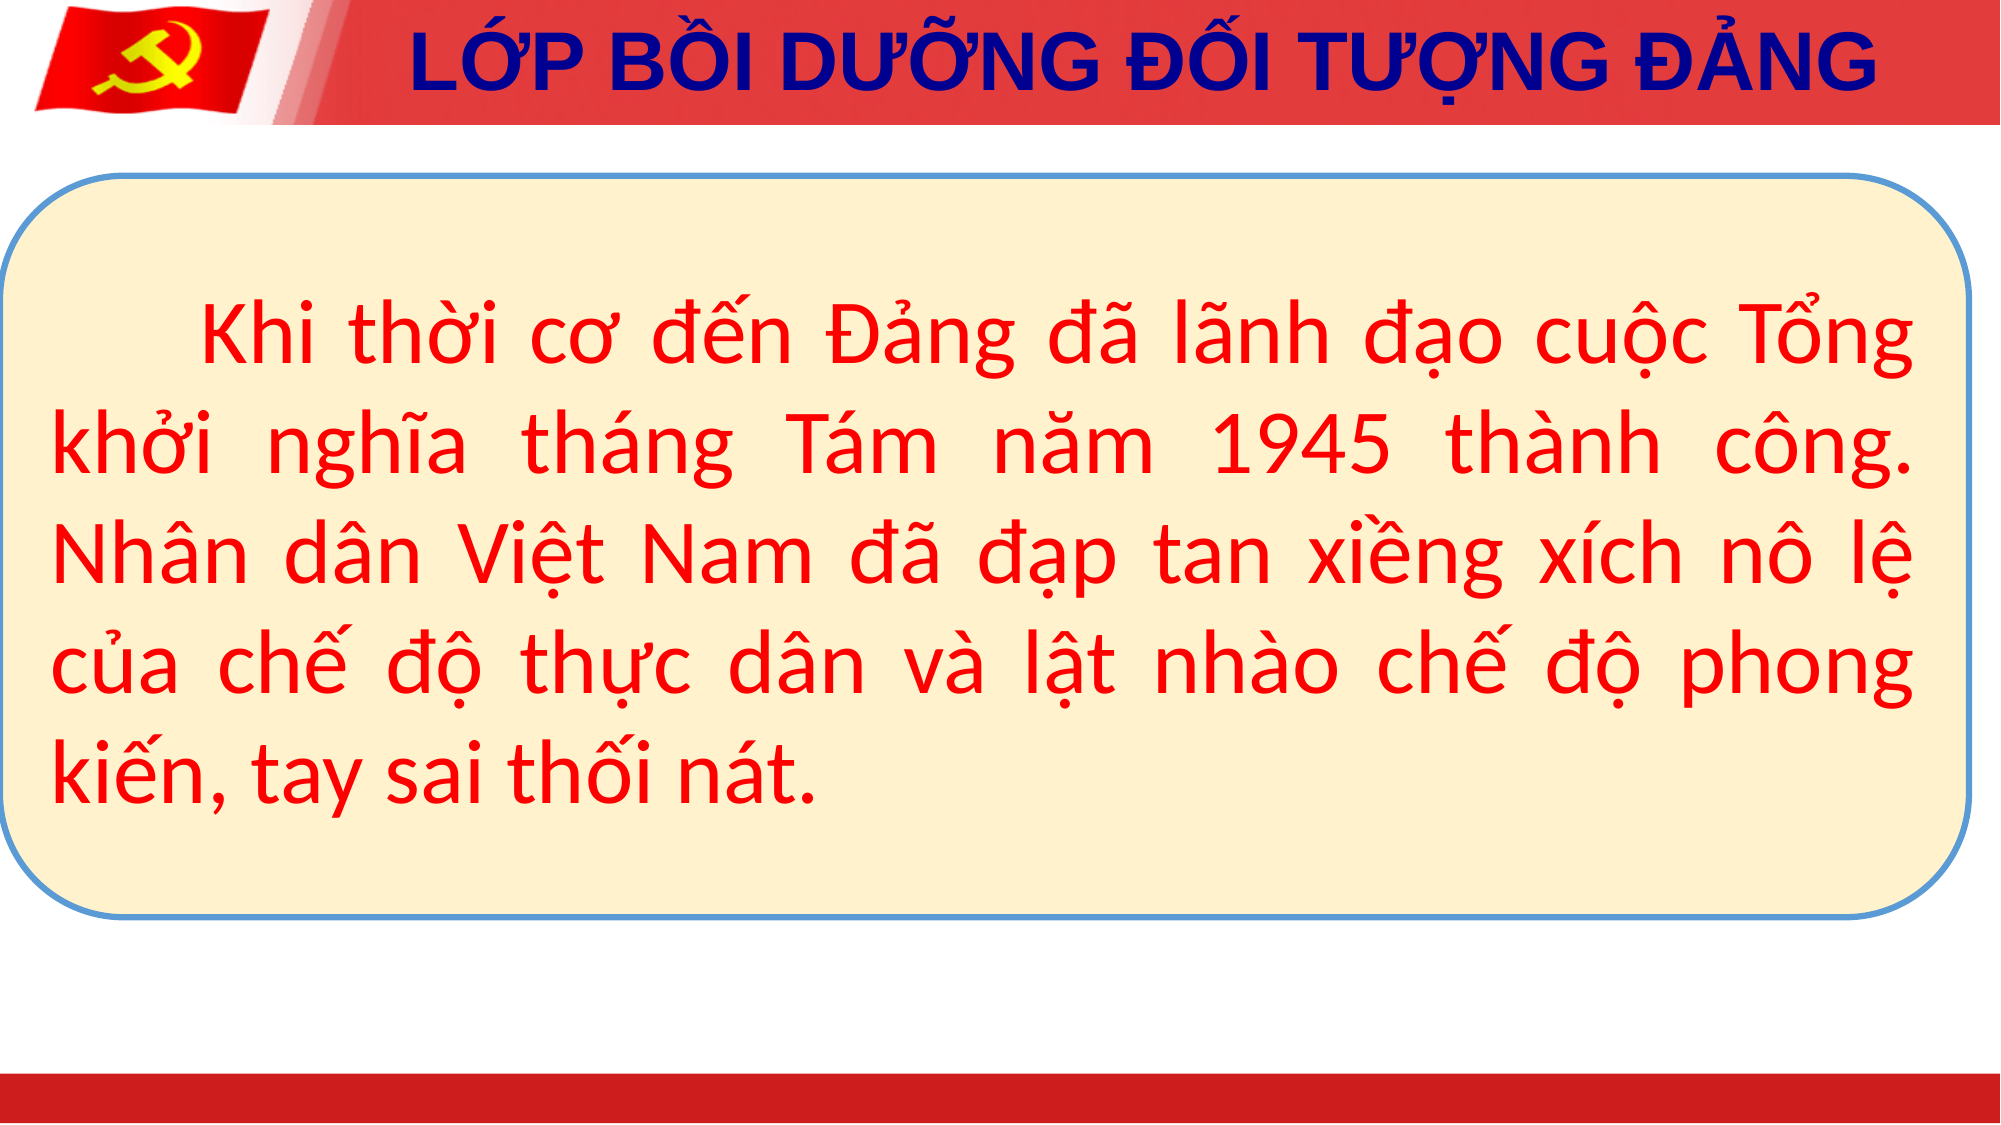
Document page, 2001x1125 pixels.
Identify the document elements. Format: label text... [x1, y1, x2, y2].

picture [0, 0, 290, 125]
title LỚP BỒI DƯỠNG ĐỐI TƯỢNG ĐẢNG [290, 0, 2000, 128]
text_box Khi thời cơ đến Đảng đã lãnh đạo cuộc Tổng khởi nghĩa tháng Tám năm 1945 thành công. Nhân dân Việt Nam đã đạp tan xiềng xích nô lệ của chế độ thực dân và lật nhào chế độ phong kiến, tay sai thối nát. [0, 175, 1970, 918]
